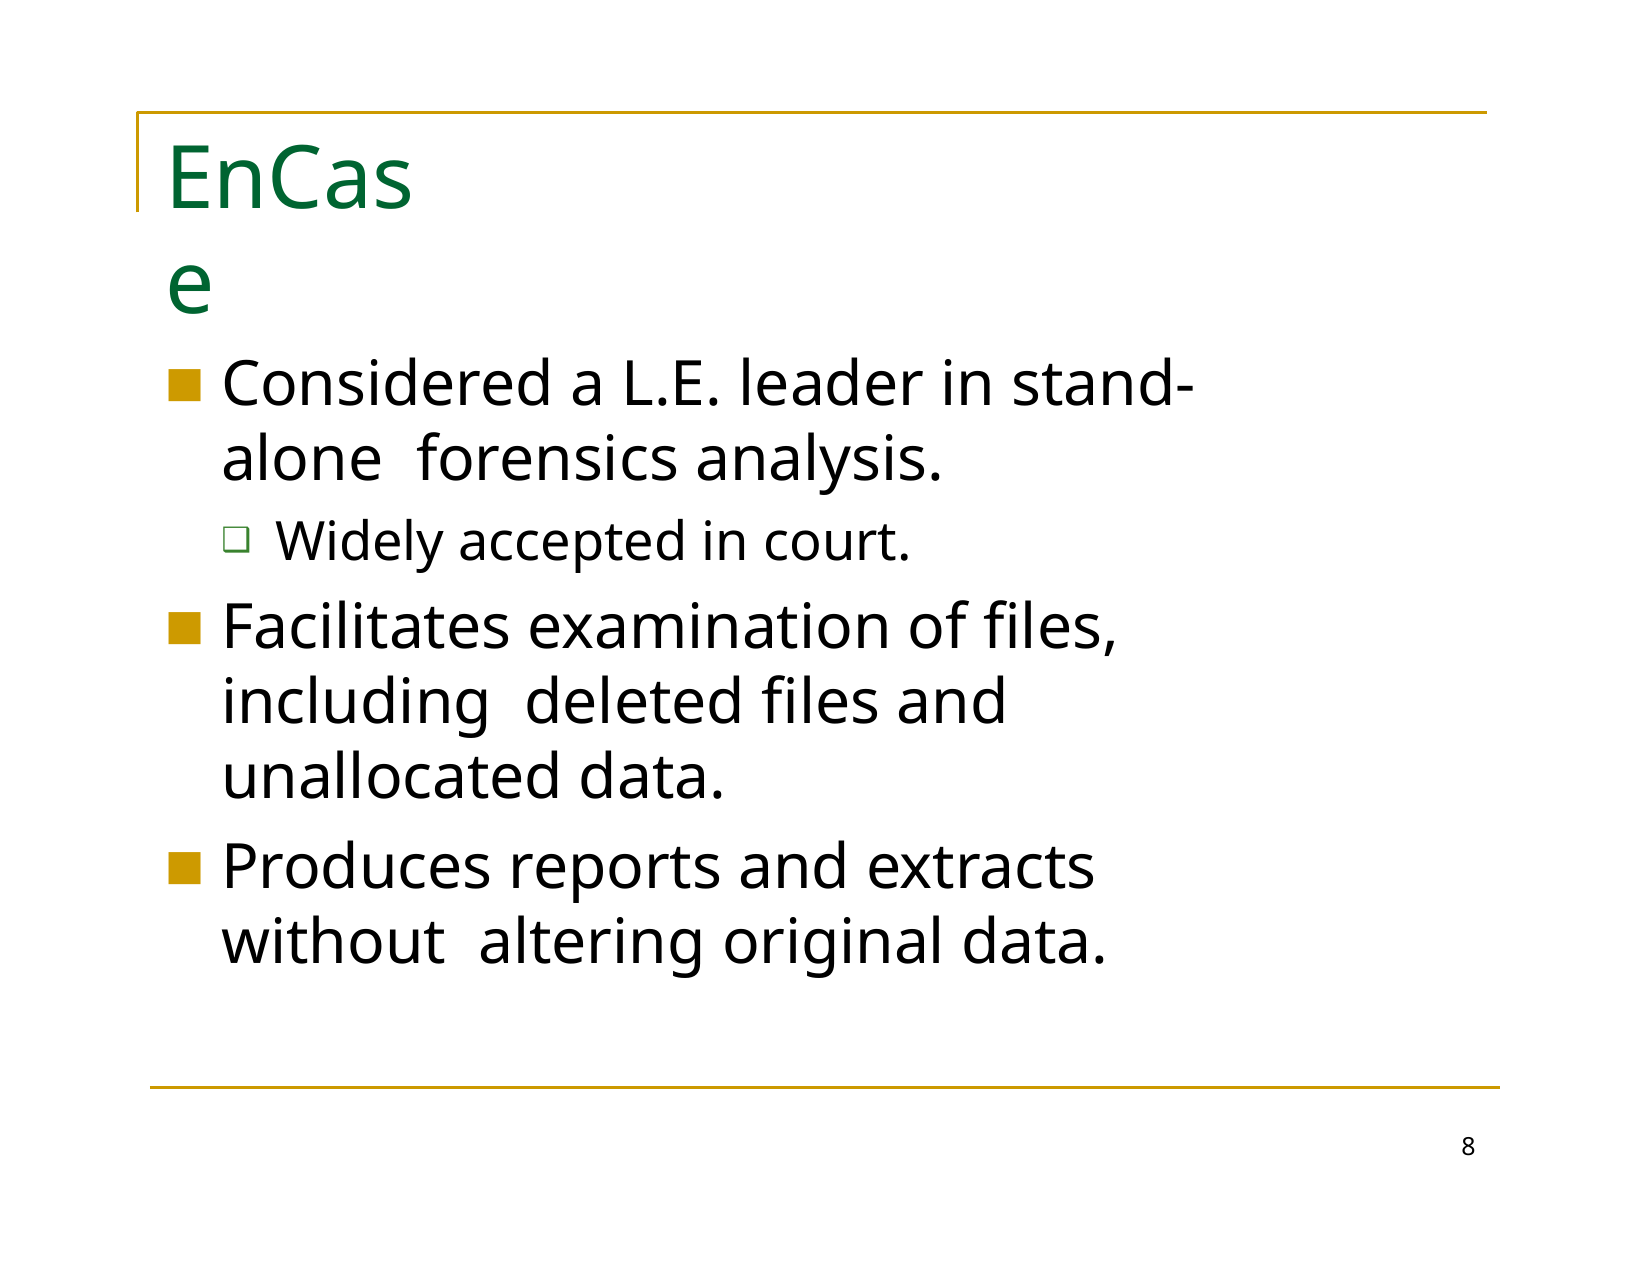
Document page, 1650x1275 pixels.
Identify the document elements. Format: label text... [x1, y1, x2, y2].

title EnCase [162, 118, 429, 334]
text_box Considered a L.E. leader in stand-alone forensics analysis. Widely accepted in court. Facilitates examination of files, including deleted files and unallocated data. Produces reports and extracts without altering original data. [162, 341, 1338, 977]
slide_number 8 [1455, 1136, 1491, 1275]
